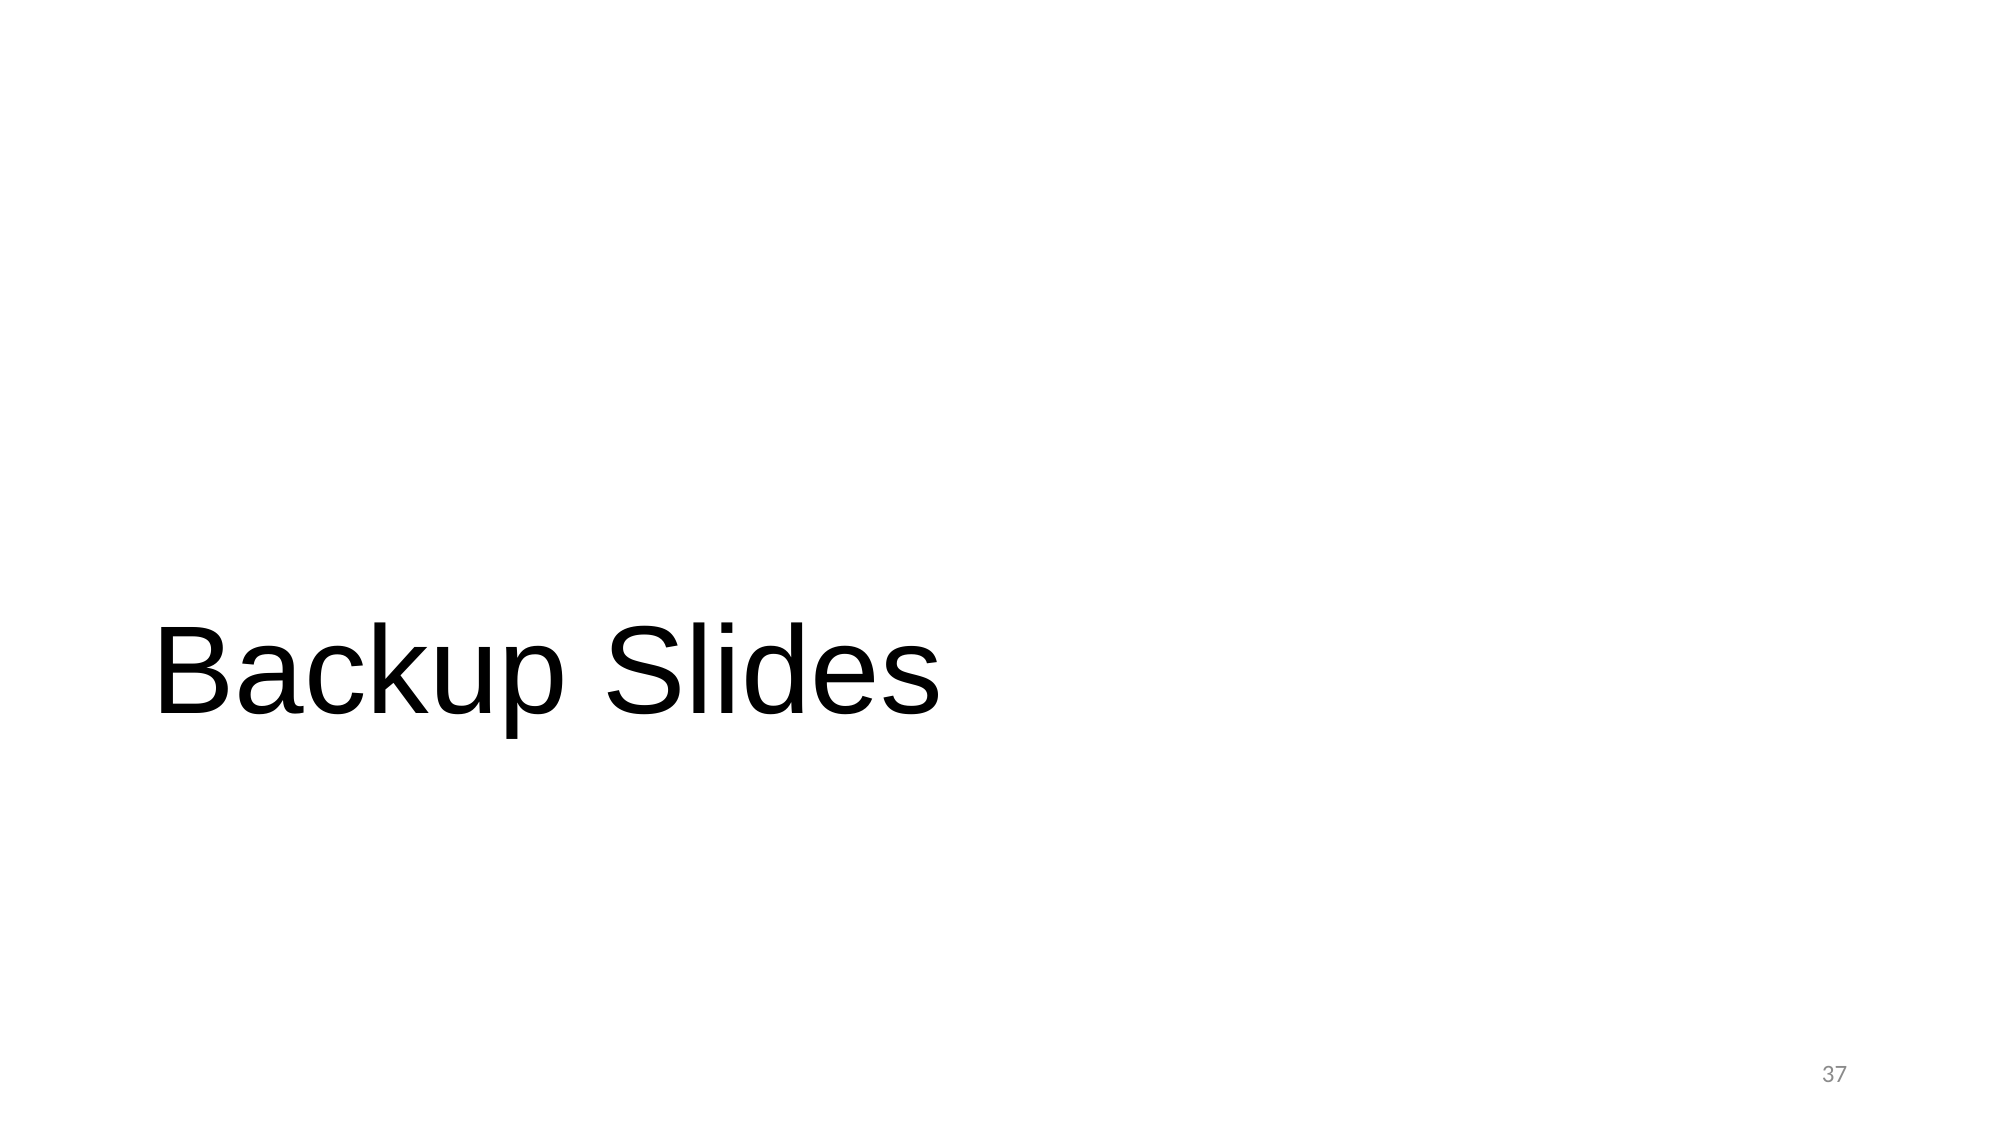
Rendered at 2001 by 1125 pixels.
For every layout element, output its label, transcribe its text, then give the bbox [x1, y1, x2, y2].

title Backup Slides [136, 280, 1862, 749]
slide_number 37 [1412, 1042, 1863, 1103]
